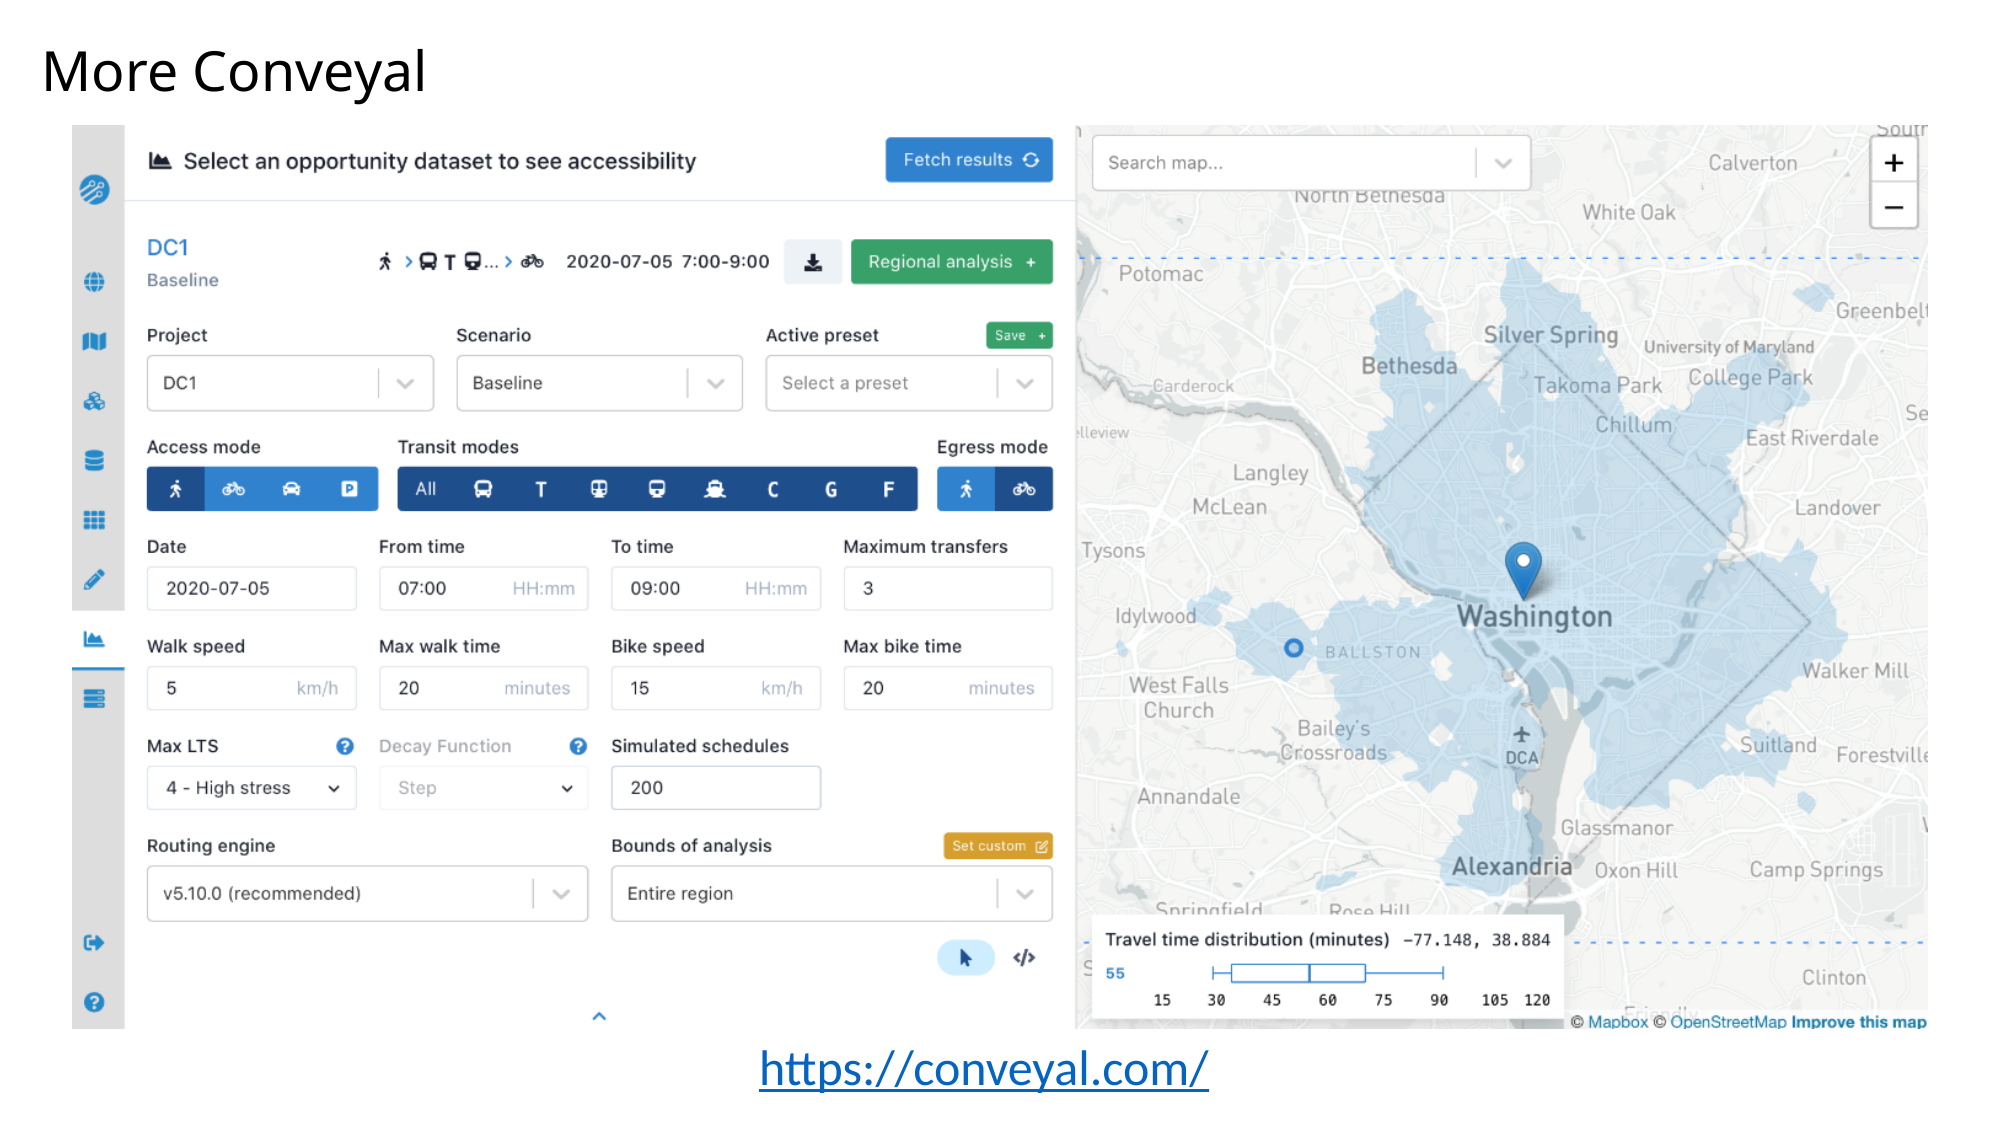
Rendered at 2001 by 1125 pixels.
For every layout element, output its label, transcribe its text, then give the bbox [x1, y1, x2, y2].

picture [72, 125, 1928, 1029]
text_box https://conveyal.com/ [744, 1029, 1256, 1103]
title More Conveyal [26, 35, 1974, 112]
